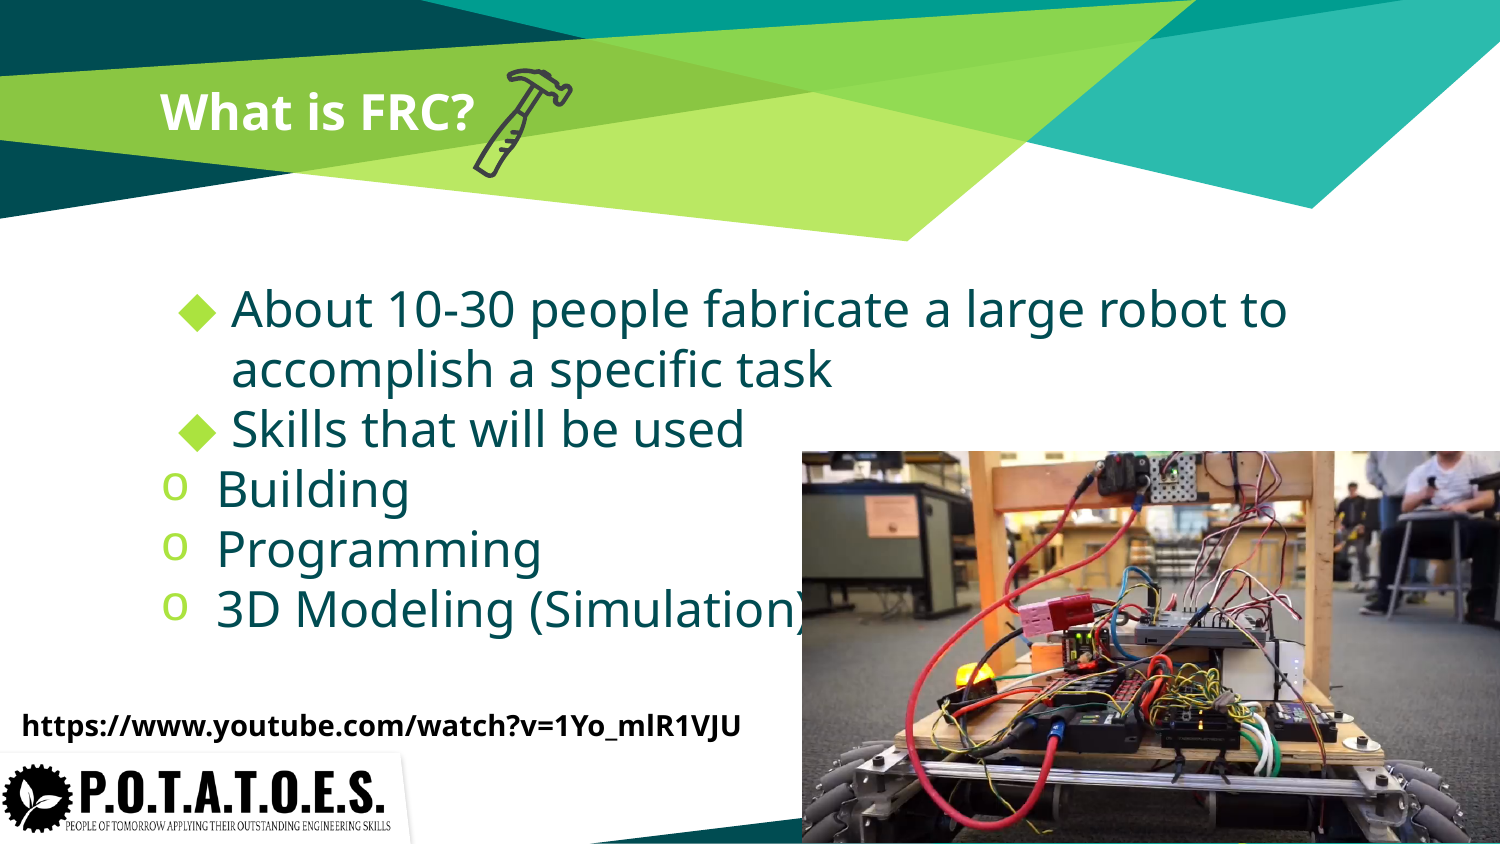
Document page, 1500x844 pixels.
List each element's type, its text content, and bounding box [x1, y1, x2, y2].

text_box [801, 450, 1500, 844]
text_box https://www.youtube.com/watch?v=1Yo_mlR1VJU [6, 699, 758, 750]
title What is FRC? [145, 65, 1355, 206]
picture [0, 753, 396, 844]
text_box [472, 68, 573, 178]
list About 10-30 people fabricate a large robot to accomplish a specific task Skills that will be used Building Programming 3D Modeling (Simulation) [145, 262, 1355, 808]
